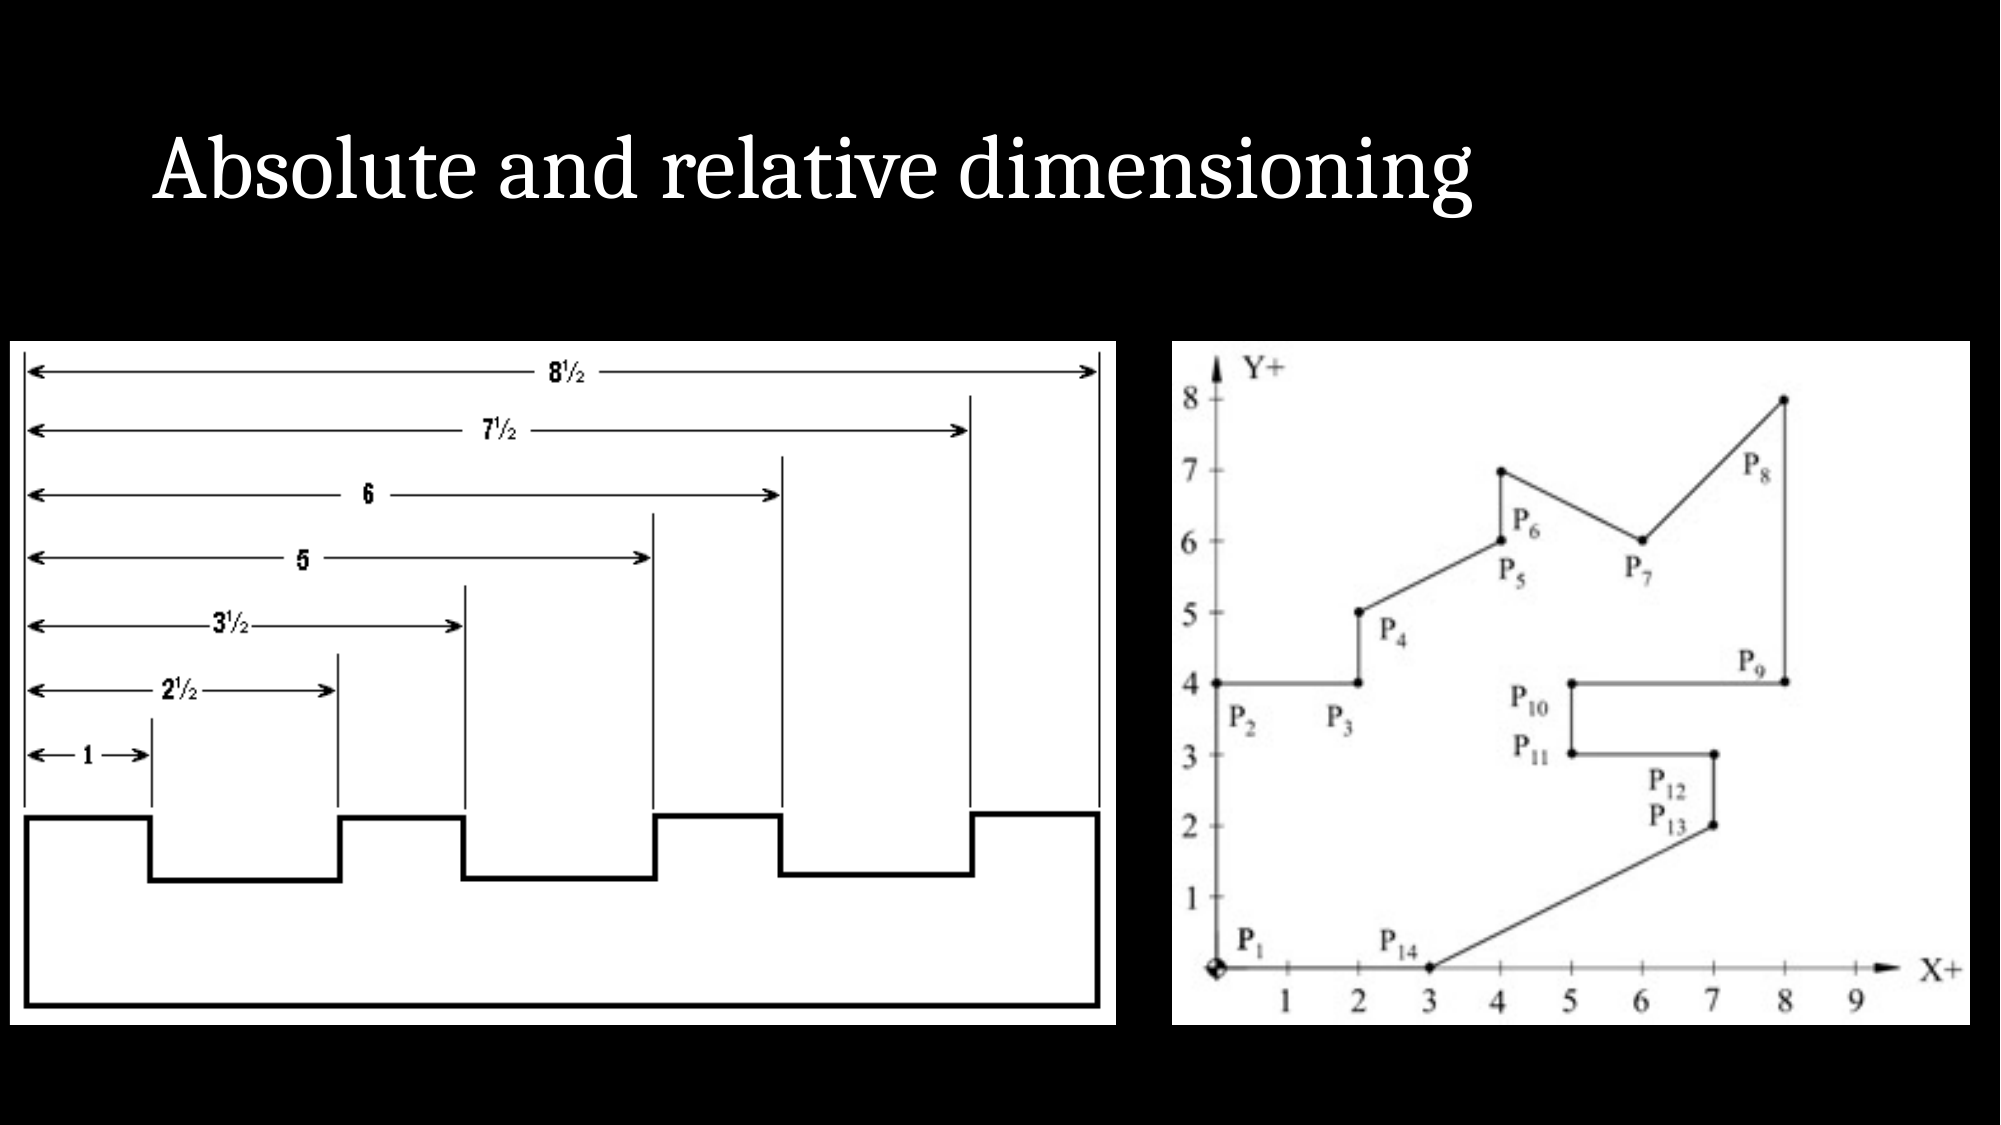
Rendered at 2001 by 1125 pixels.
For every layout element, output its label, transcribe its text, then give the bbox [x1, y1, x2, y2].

picture [1172, 341, 1970, 1025]
title Absolute and relative dimensioning [137, 59, 1863, 278]
picture [9, 341, 1116, 1025]
